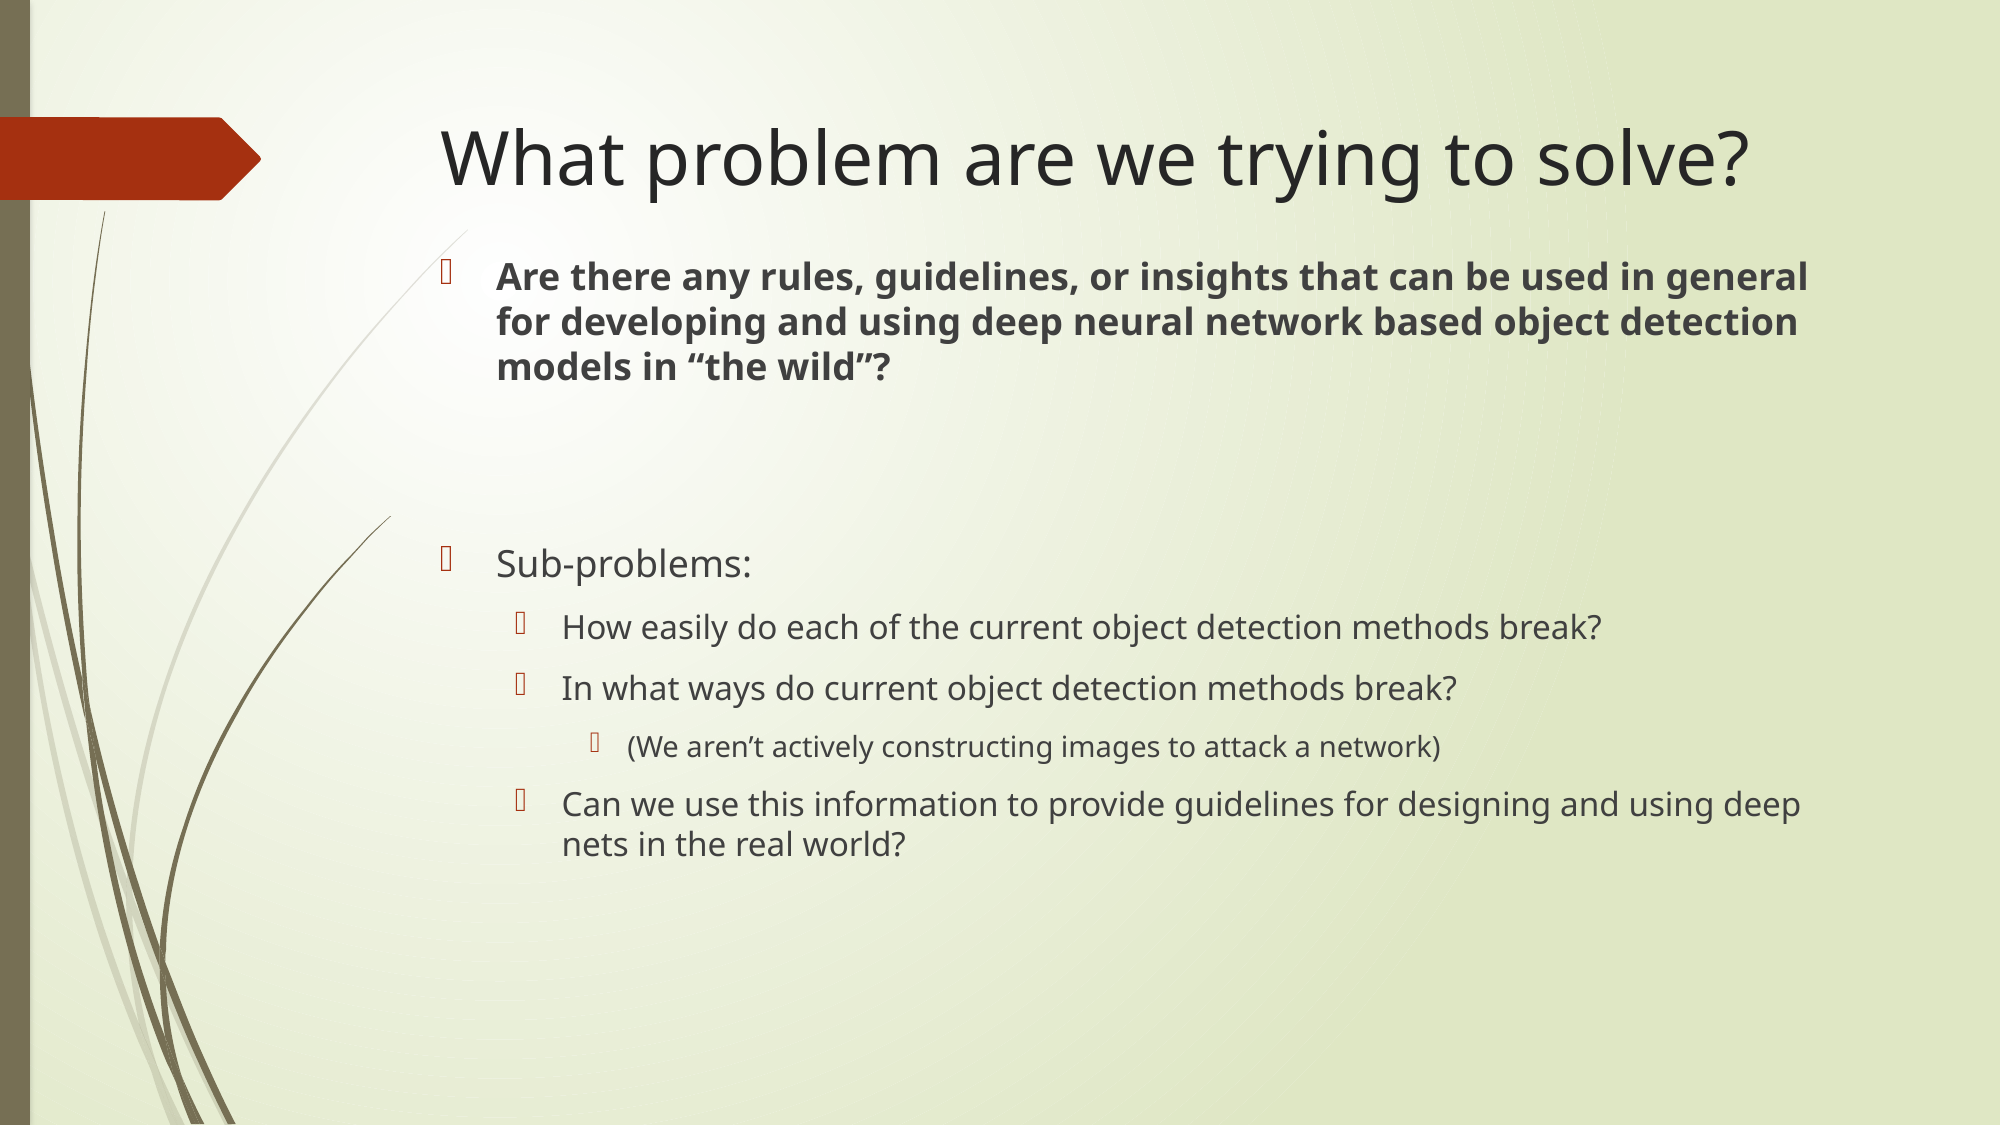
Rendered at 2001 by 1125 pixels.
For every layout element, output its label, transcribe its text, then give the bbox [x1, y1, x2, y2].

list Are there any rules, guidelines, or insights that can be used in general for developing and using deep neural network based object detection models in “the wild”? Sub-problems: How easily do each of the current object detection methods break? In what ways do current object detection methods break? (We aren’t actively constructing images to attack a network) Can we use this information to provide guidelines for designing and using deep nets in the real world? [424, 245, 1888, 970]
title What problem are we trying to solve? [425, 102, 1888, 225]
